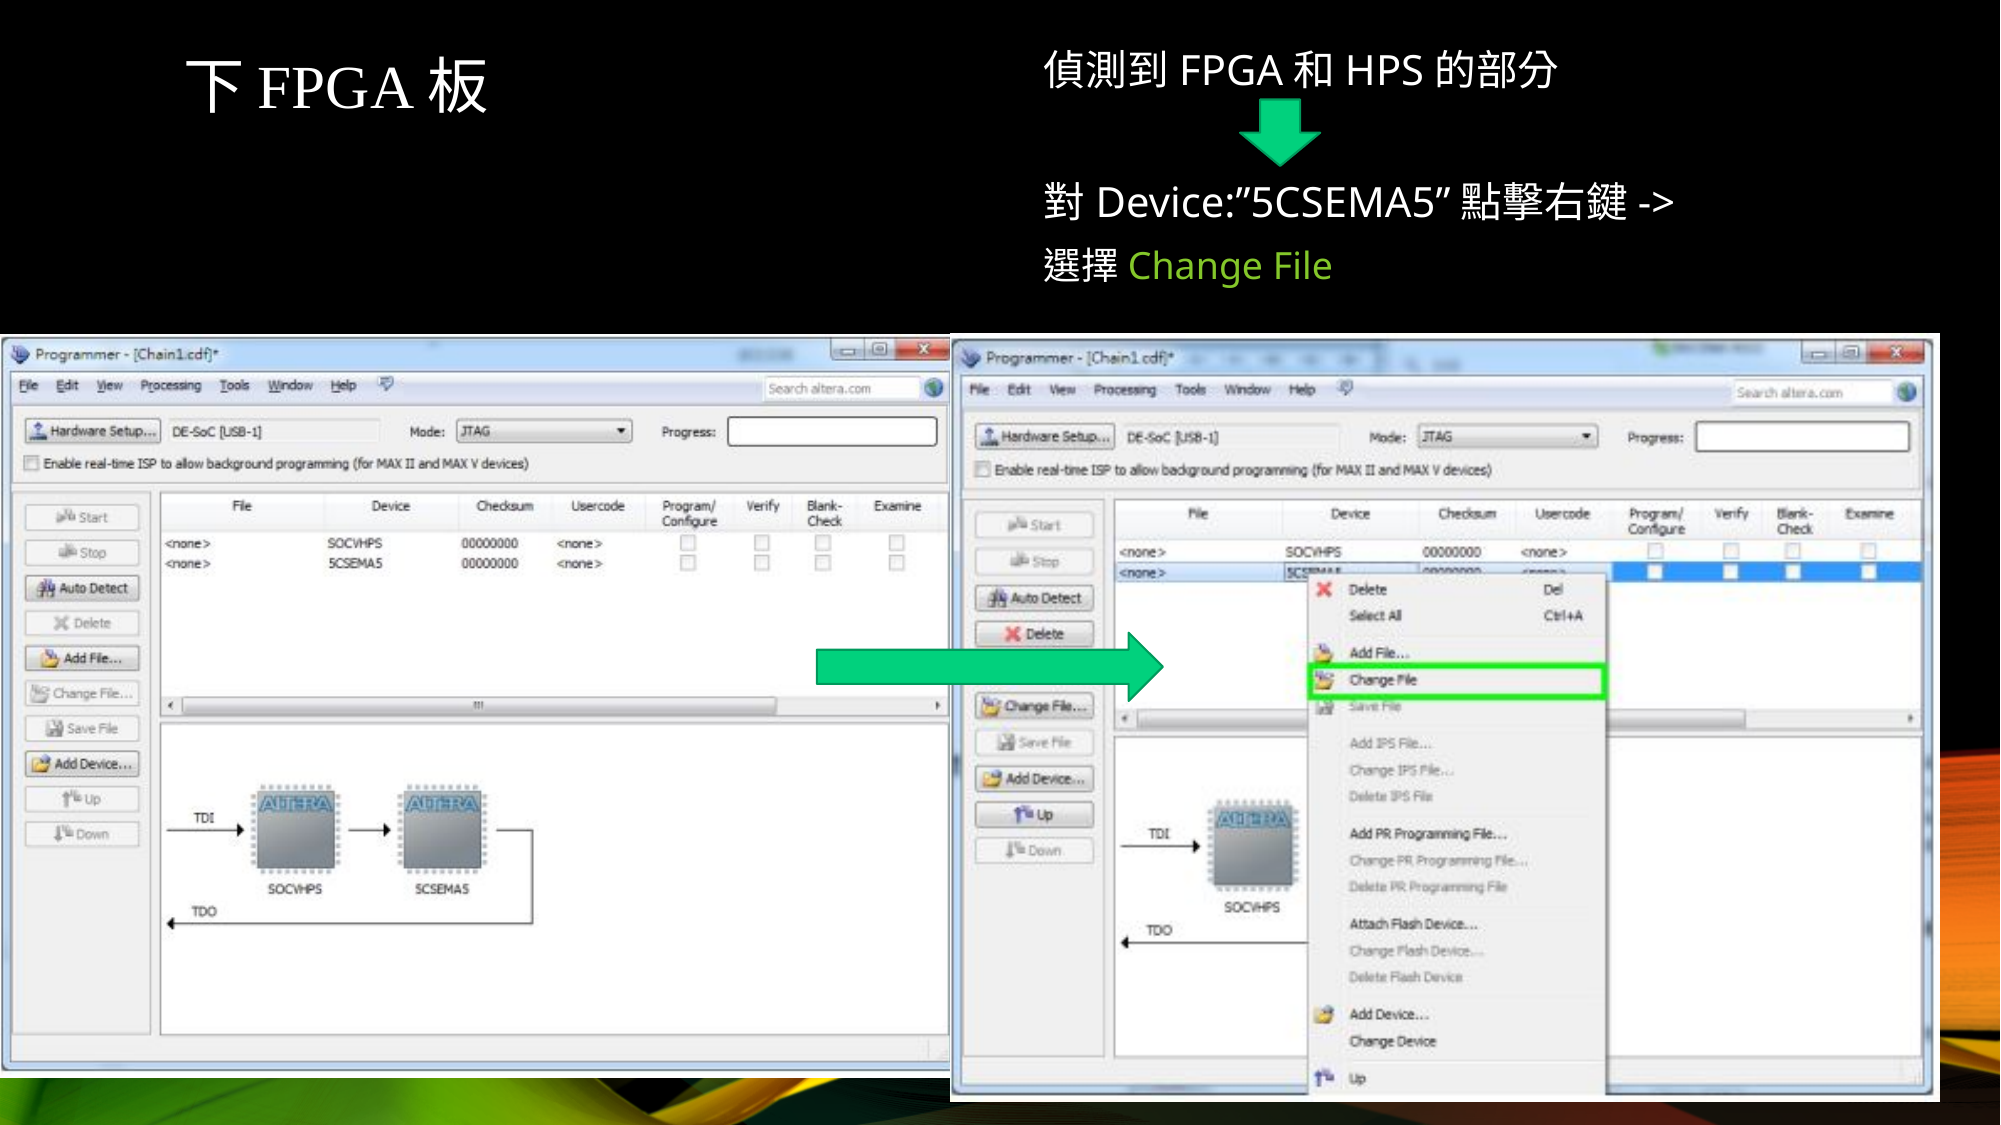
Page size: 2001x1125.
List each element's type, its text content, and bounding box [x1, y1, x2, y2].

title 下FPGA板 [168, 47, 1028, 130]
list 偵測到FPGA和HPS的部分 對Device:”5CSEMA5”點擊右鍵-> 選擇Change File [1028, 42, 1862, 297]
picture [0, 333, 2000, 1125]
text_box [1239, 98, 1322, 167]
